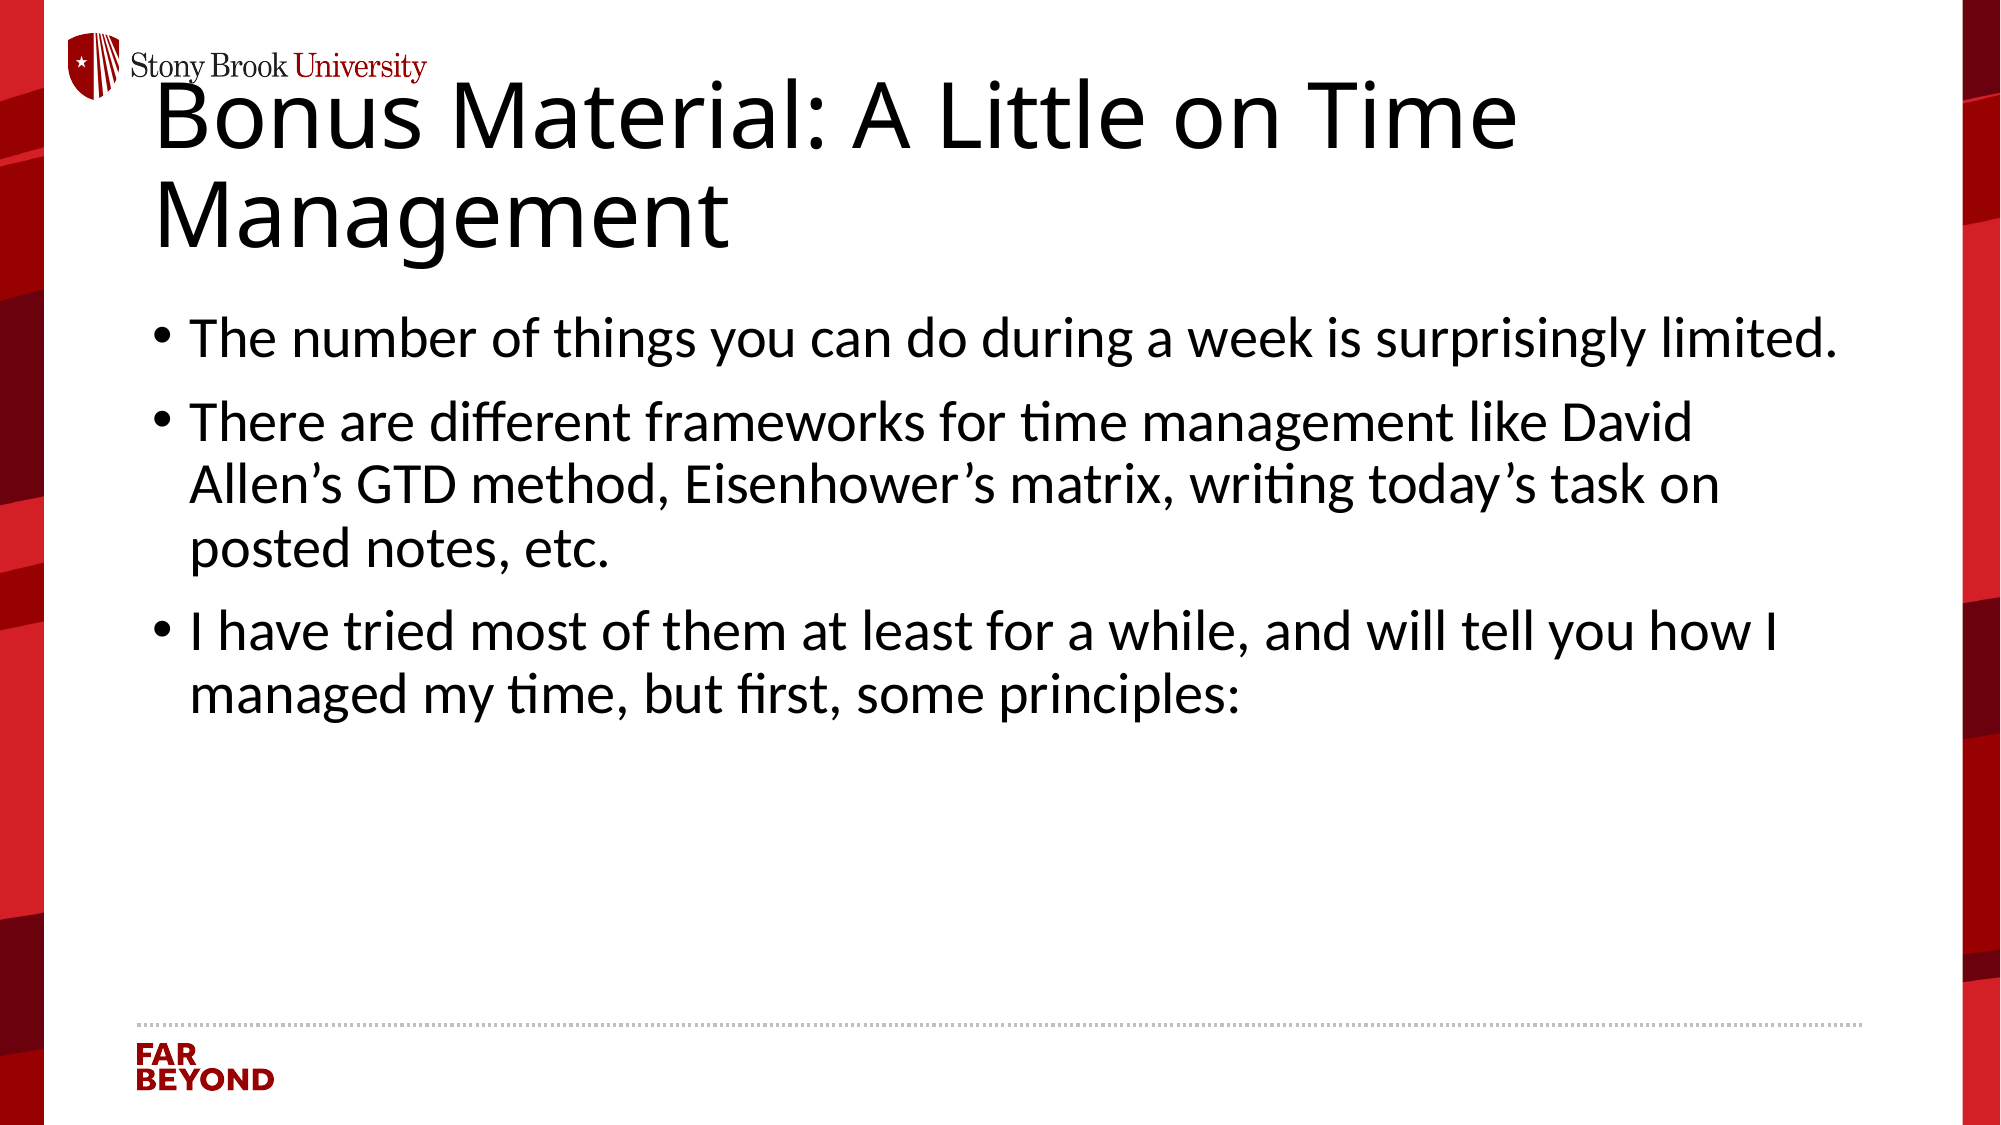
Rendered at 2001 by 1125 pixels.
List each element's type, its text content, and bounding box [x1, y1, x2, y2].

title Bonus Material: A Little on Time Management [137, 59, 1863, 278]
list The number of things you can do during a week is surprisingly limited. There are different frameworks for time management like David Allen’s GTD method, Eisenhower’s matrix, writing today’s task on posted notes, etc. I have tried most of them at least for a while, and will tell you how I managed my time, but first, some principles: [137, 299, 1863, 1014]
picture [0, 0, 44, 1125]
picture [137, 1043, 274, 1091]
picture [68, 33, 427, 100]
picture [1963, 0, 2001, 1125]
